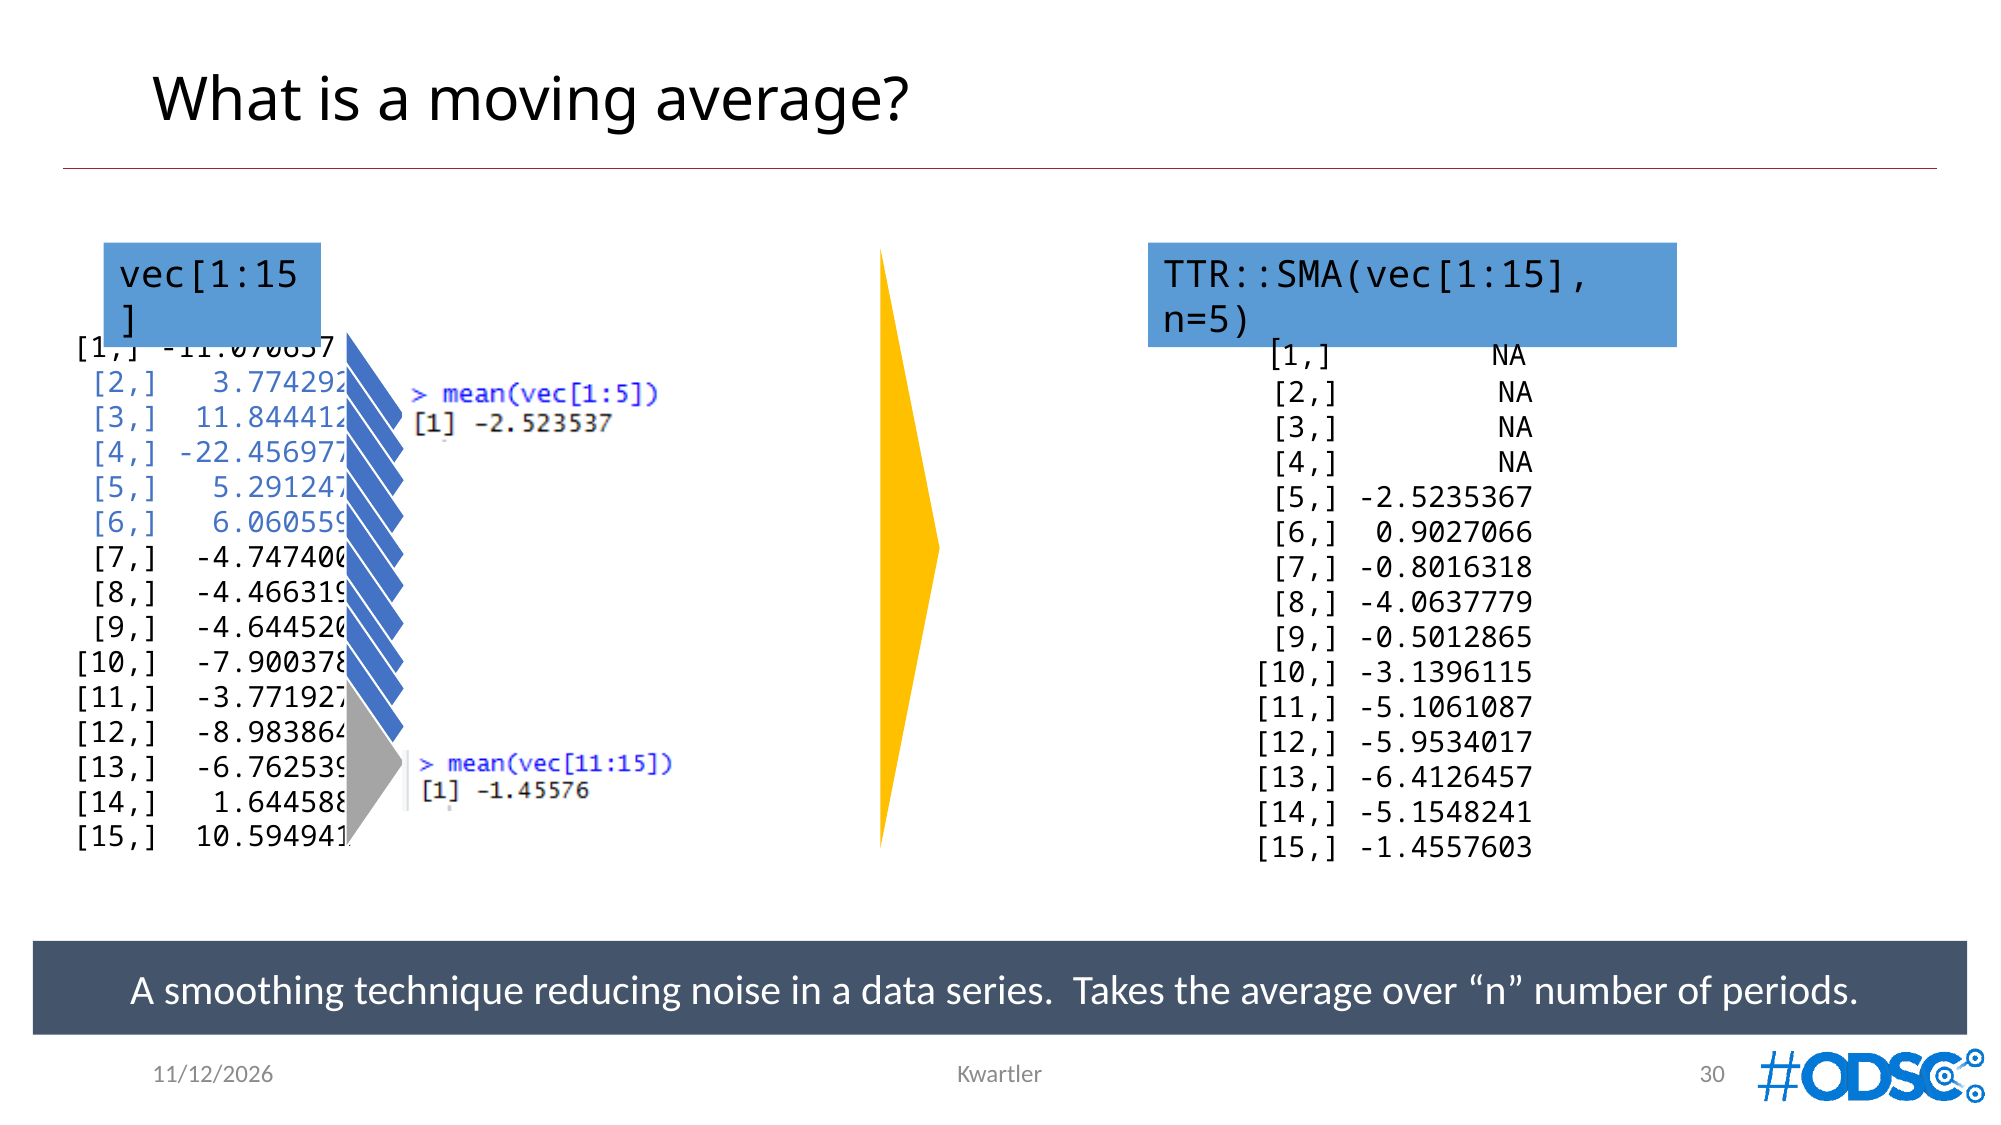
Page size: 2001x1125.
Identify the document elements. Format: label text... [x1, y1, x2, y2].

title What is a moving average? [137, 59, 1863, 142]
text_box 30 [1412, 1042, 1741, 1103]
text_box [344, 598, 407, 707]
picture [1740, 1038, 1994, 1116]
picture [402, 750, 682, 811]
text_box TTR::SMA(vec[1:15], n=5) [1148, 242, 1677, 348]
text_box [344, 390, 407, 498]
text_box [344, 325, 402, 432]
text_box [344, 534, 407, 642]
text_box [344, 672, 402, 852]
text_box [344, 359, 407, 464]
text_box A smoothing technique reducing noise in a data series. Takes the average over “n” number of periods. [32, 940, 1968, 1036]
text_box [1,] -11.070657 [2,] 3.774292 [3,] 11.844412 [4,] -22.456977 [5,] 5.291247 [6,] 6.060559 [7,] -4.747400 [8,] -4.466319 [9,] -4.644520 [10,] -7.900378 [11,] -3.771927 [12,] -8.983864 [13,] -6.762539 [14,] 1.644588 [15,] 10.594941 [57, 320, 368, 861]
picture [402, 381, 663, 442]
text_box [344, 426, 407, 534]
footer Kwartler [662, 1042, 1338, 1103]
text_box [344, 495, 407, 604]
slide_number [137, 1042, 588, 1103]
text_box [344, 572, 407, 674]
text_box [1,] NA [2,] NA [3,] NA [4,] NA [5,] -2.5235367 [6,] 0.9027066 [7,] -0.8016318 [8,] -4.0637779 [9,] -0.5012865 [10,] -3.1396115 [11,] -5.1061087 [12,] -5.9534017 [13,] -6.4126457 [14,] -5.1548241 [15,] -1.4557603 [1238, 320, 1587, 871]
text_box [344, 637, 407, 744]
text_box [879, 247, 941, 849]
text_box [344, 464, 407, 570]
text_box vec[1:15] [103, 242, 321, 348]
